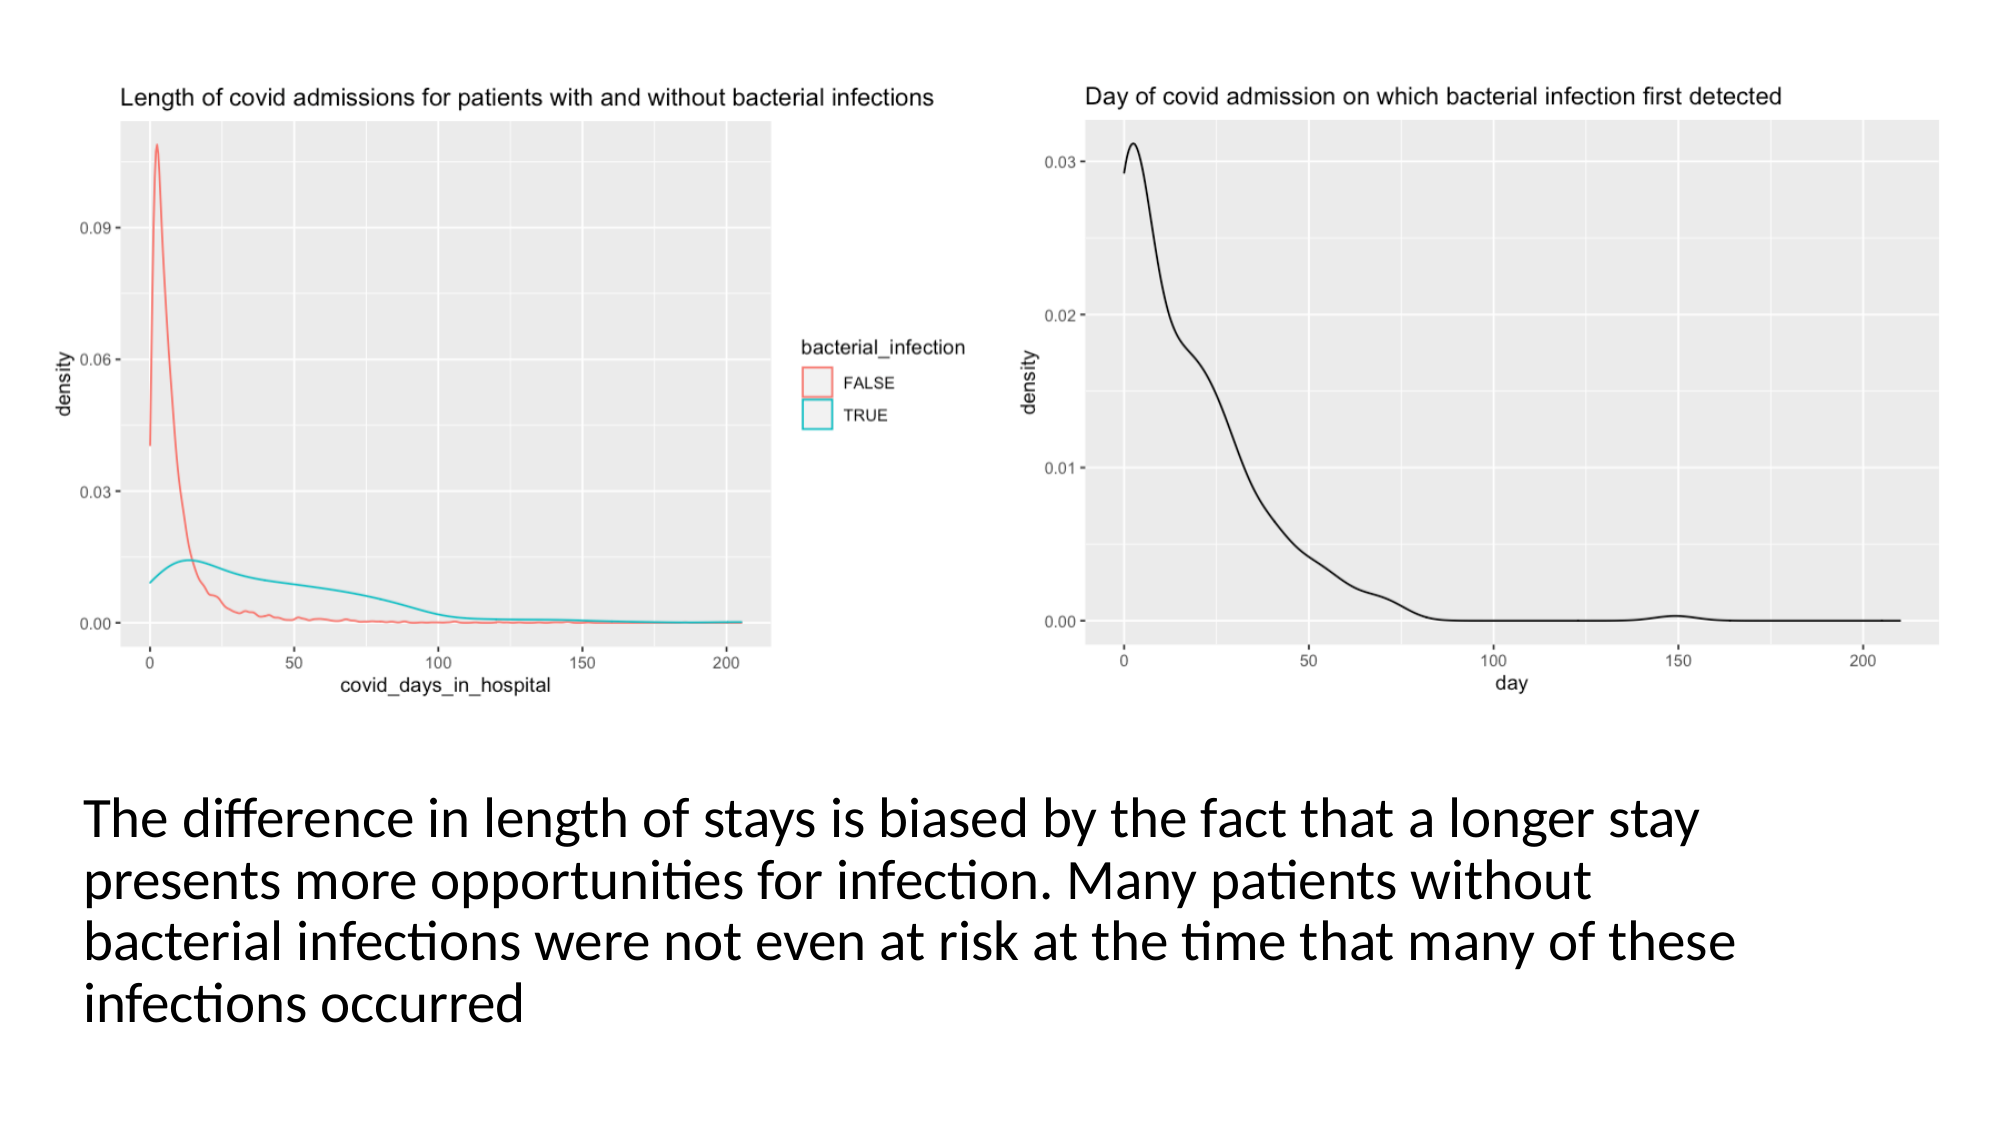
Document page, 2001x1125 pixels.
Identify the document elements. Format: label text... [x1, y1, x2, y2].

text_box The difference in length of stays is biased by the fact that a longer stay presents more opportunities for infection. Many patients without bacterial infections were not even at risk at the time that many of these infections occurred [68, 780, 1794, 1045]
picture [1015, 80, 1948, 703]
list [49, 80, 985, 703]
